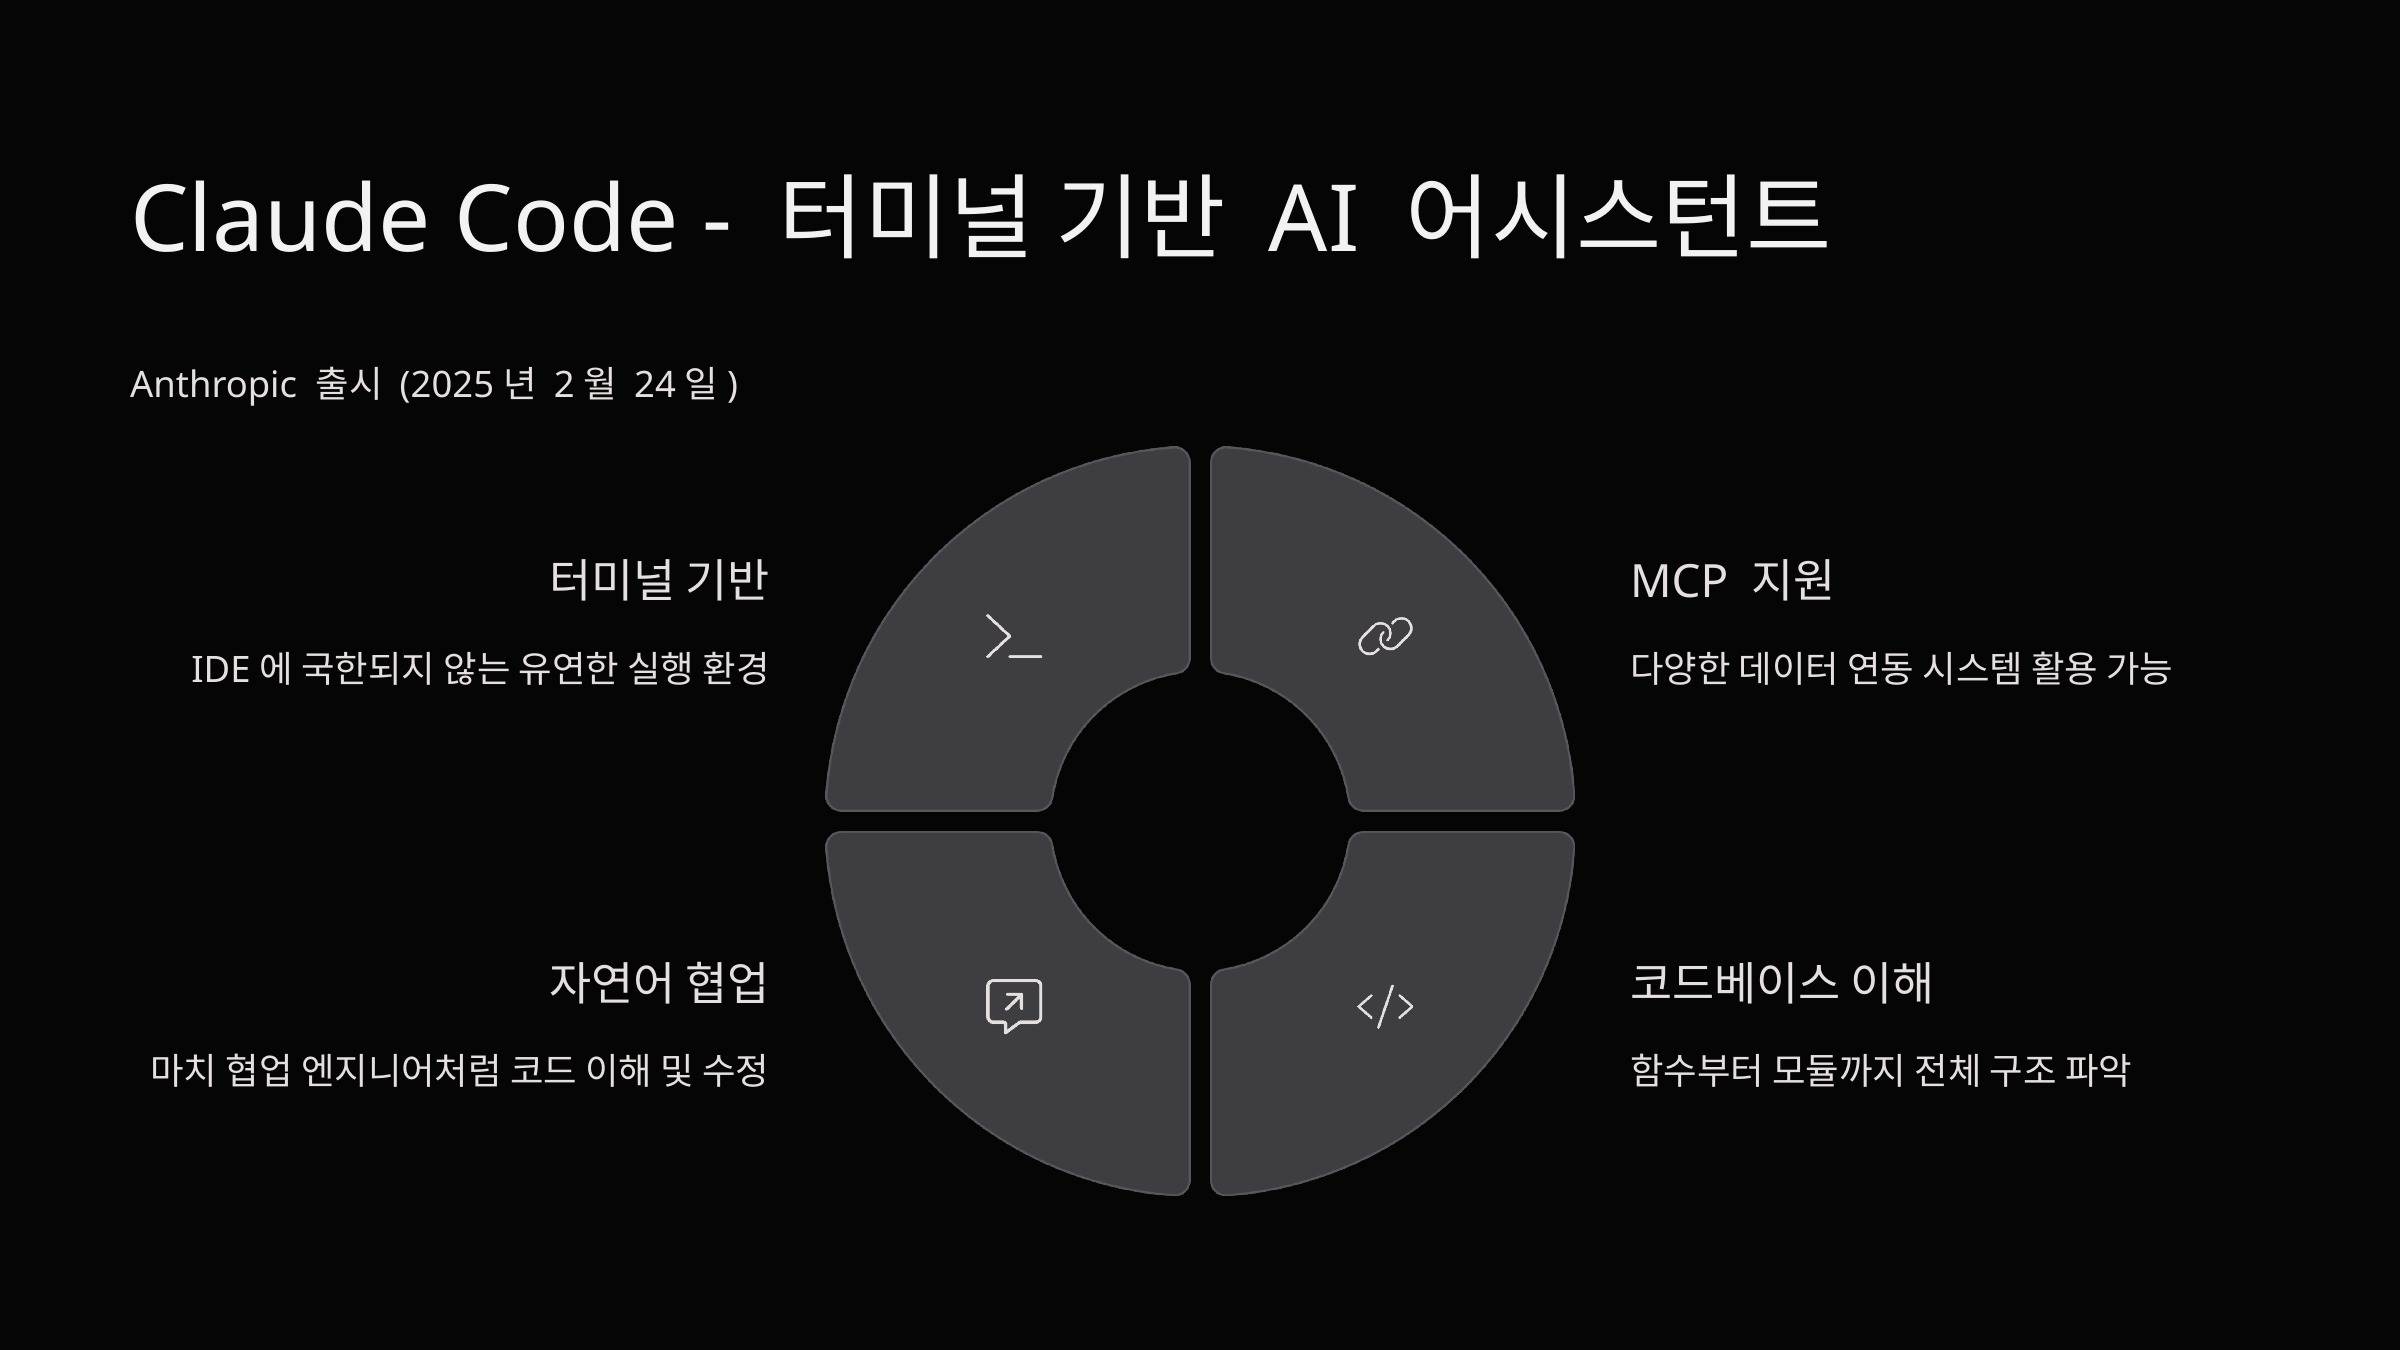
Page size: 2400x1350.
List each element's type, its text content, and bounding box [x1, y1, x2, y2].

text_box 코드베이스 이해 [1630, 952, 2096, 1011]
text_box MCP 지원 [1630, 549, 2096, 608]
text_box 마치 협업 엔지니어처럼 코드 이해 및 수정 [130, 1032, 770, 1093]
text_box Anthropic 출시 (2025년 2월 24일) [130, 345, 2270, 405]
picture [825, 446, 1575, 1196]
text_box 자연어 협업 [304, 952, 770, 1011]
text_box 터미널 기반 [304, 549, 770, 608]
text_box 다양한 데이터 연동 시스템 활용 가능 [1630, 630, 2270, 690]
text_box Claude Code - 터미널 기반 AI 어시스턴트 [130, 154, 1773, 271]
text_box IDE에 국한되지 않는 유연한 실행 환경 [130, 630, 770, 690]
text_box 함수부터 모듈까지 전체 구조 파악 [1630, 1032, 2270, 1093]
